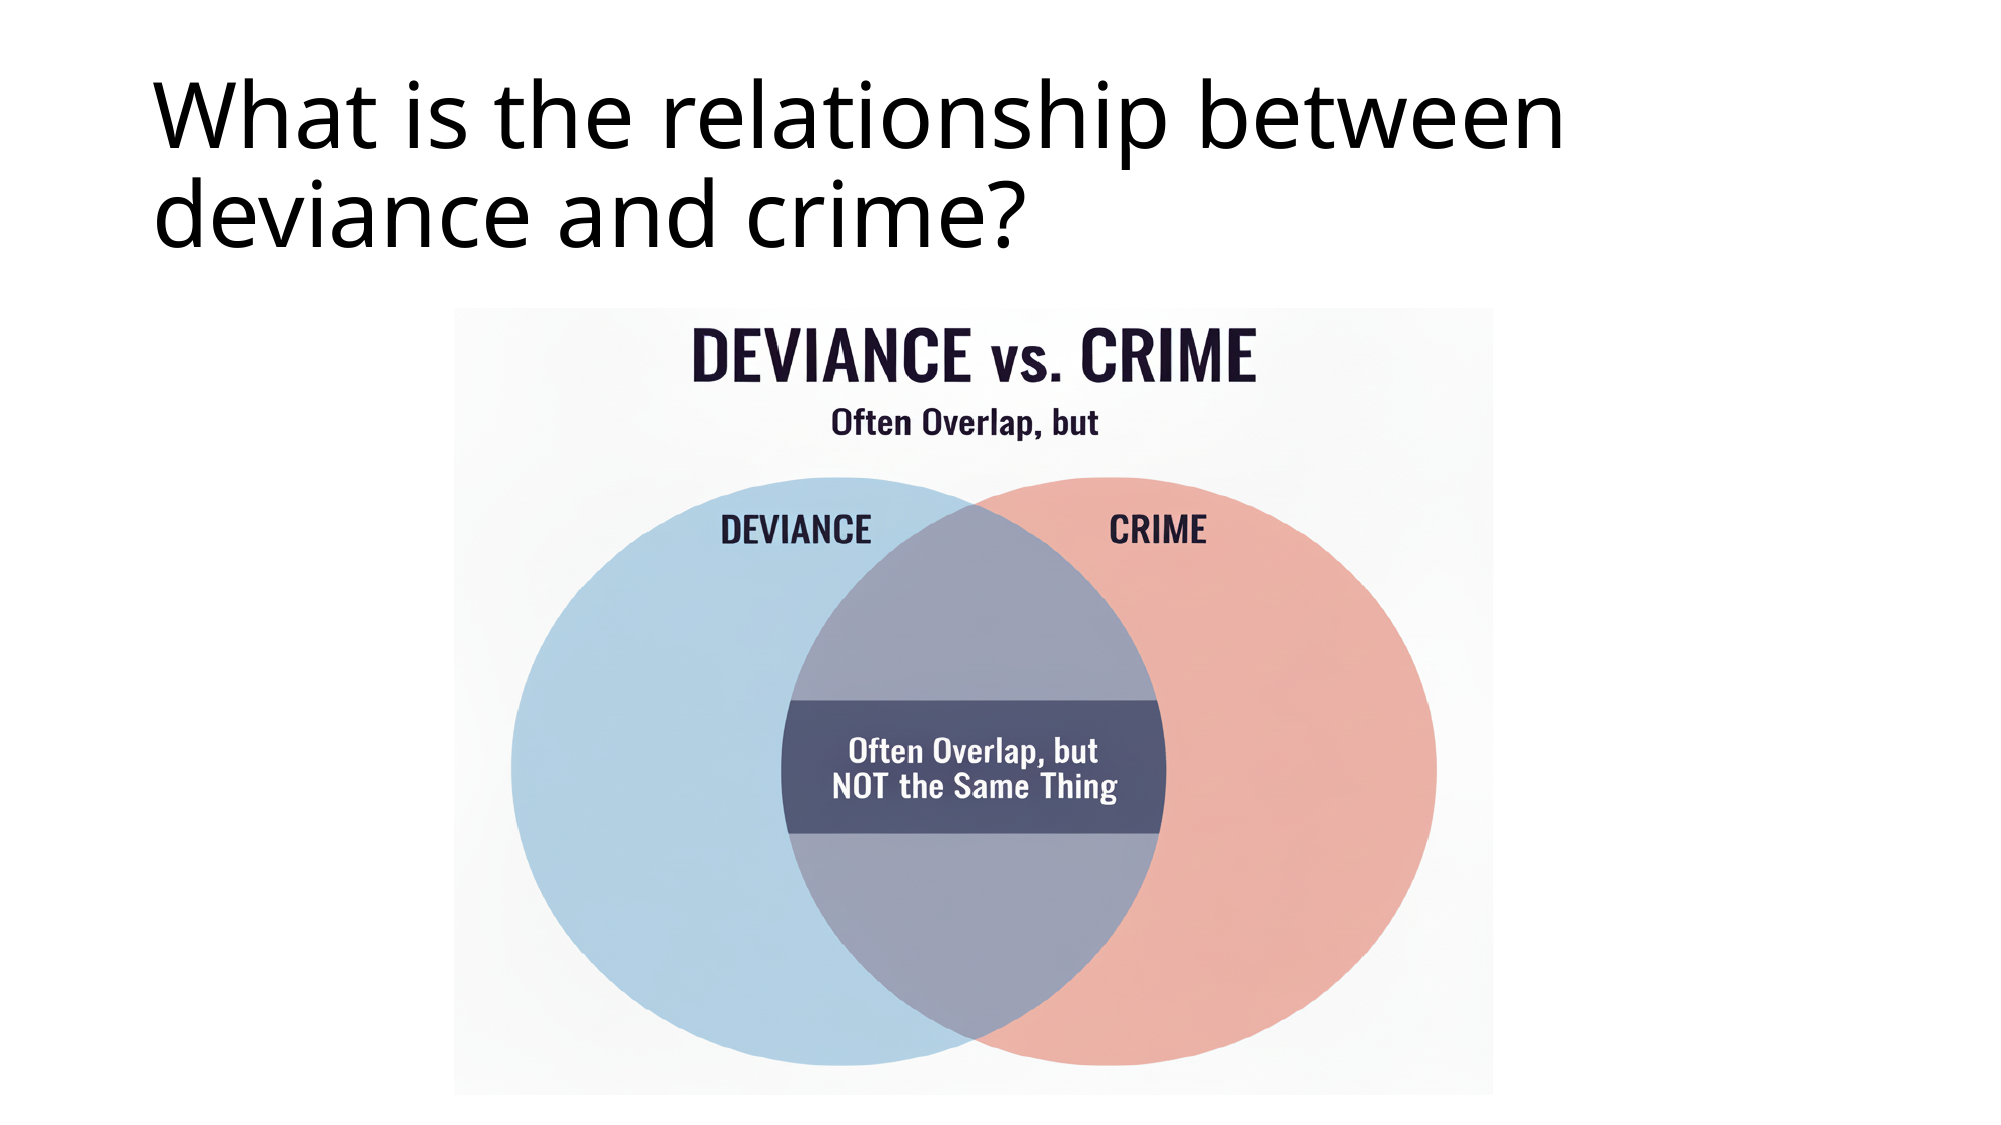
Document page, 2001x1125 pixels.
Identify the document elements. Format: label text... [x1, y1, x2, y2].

title What is the relationship between deviance and crime? [137, 59, 1863, 278]
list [453, 307, 1494, 1095]
